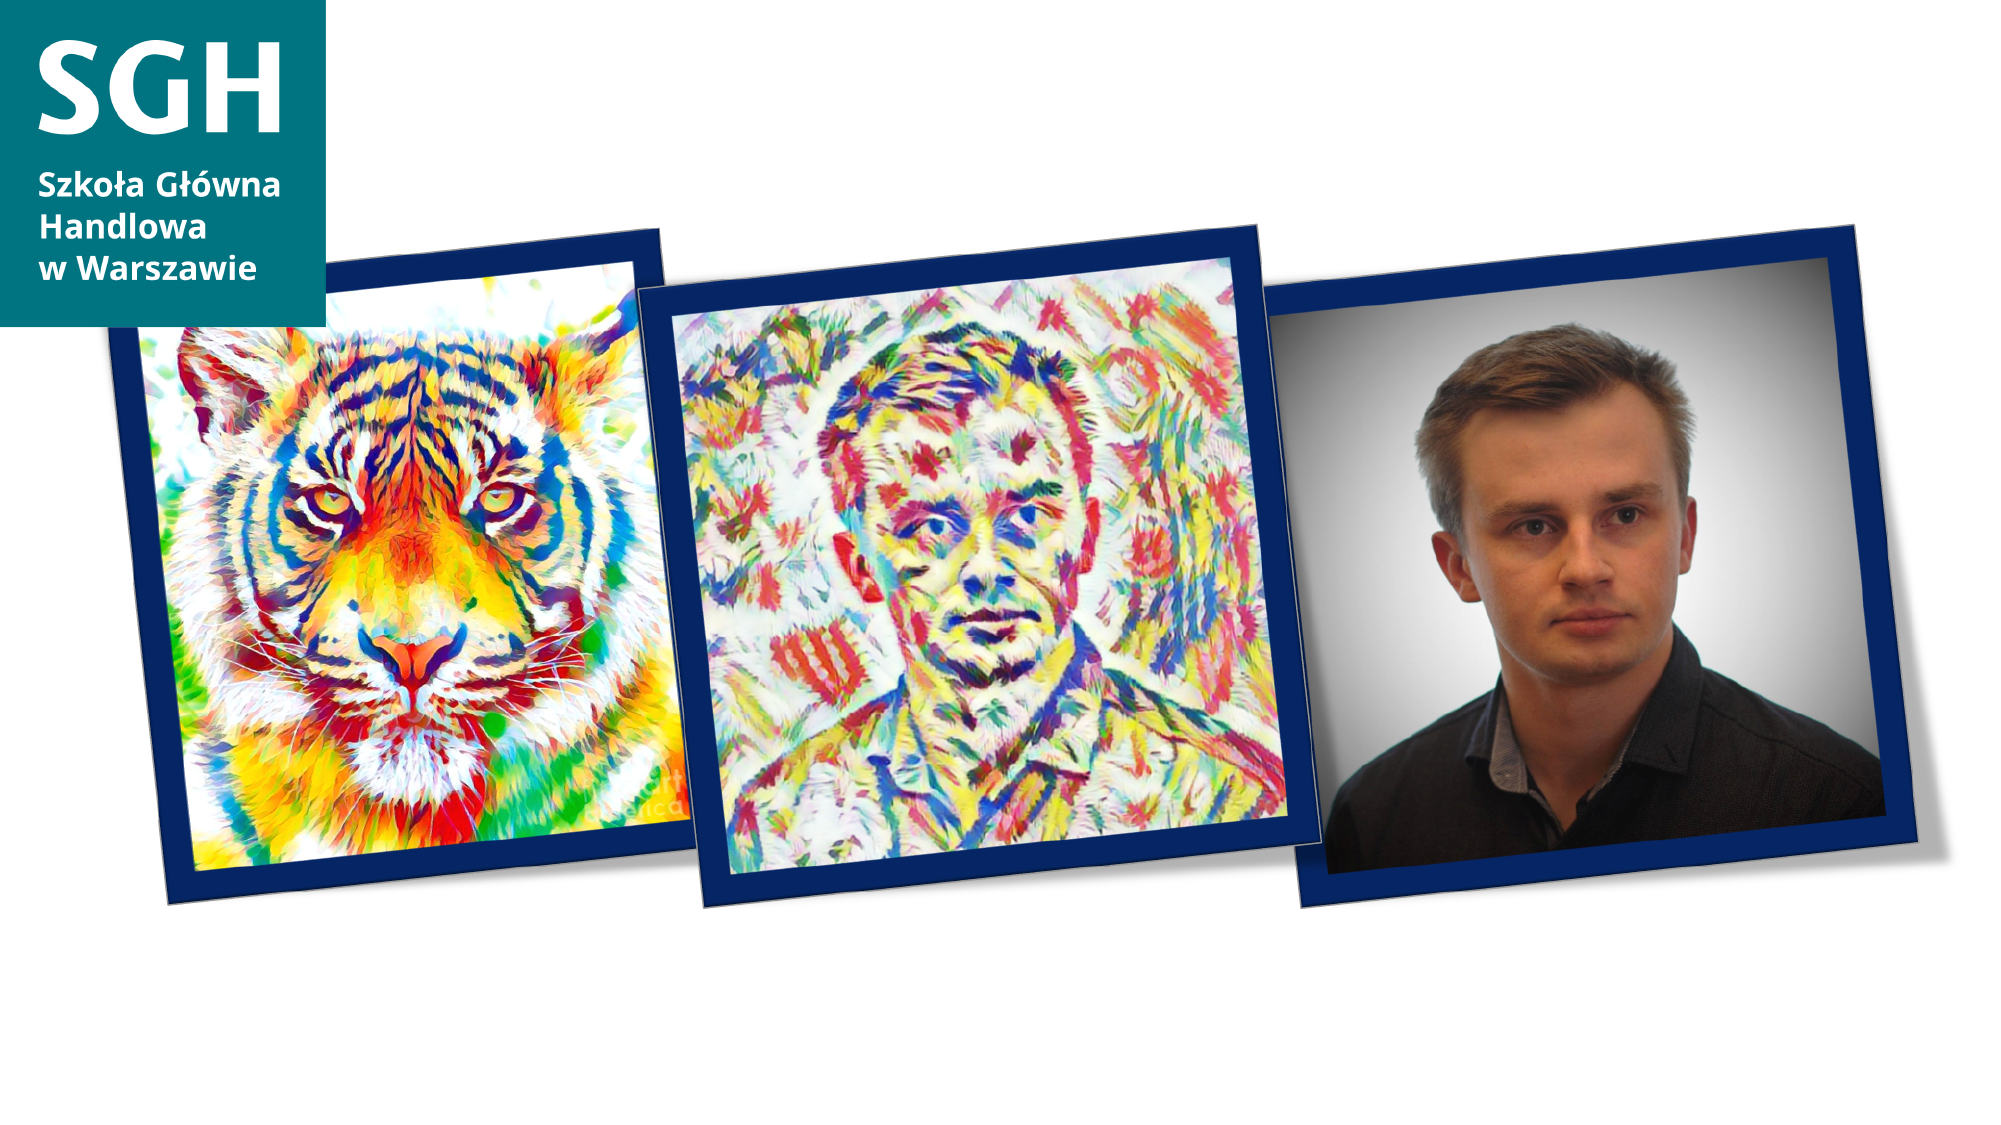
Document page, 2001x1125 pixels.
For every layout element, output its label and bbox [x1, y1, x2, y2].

picture [0, 0, 1963, 943]
